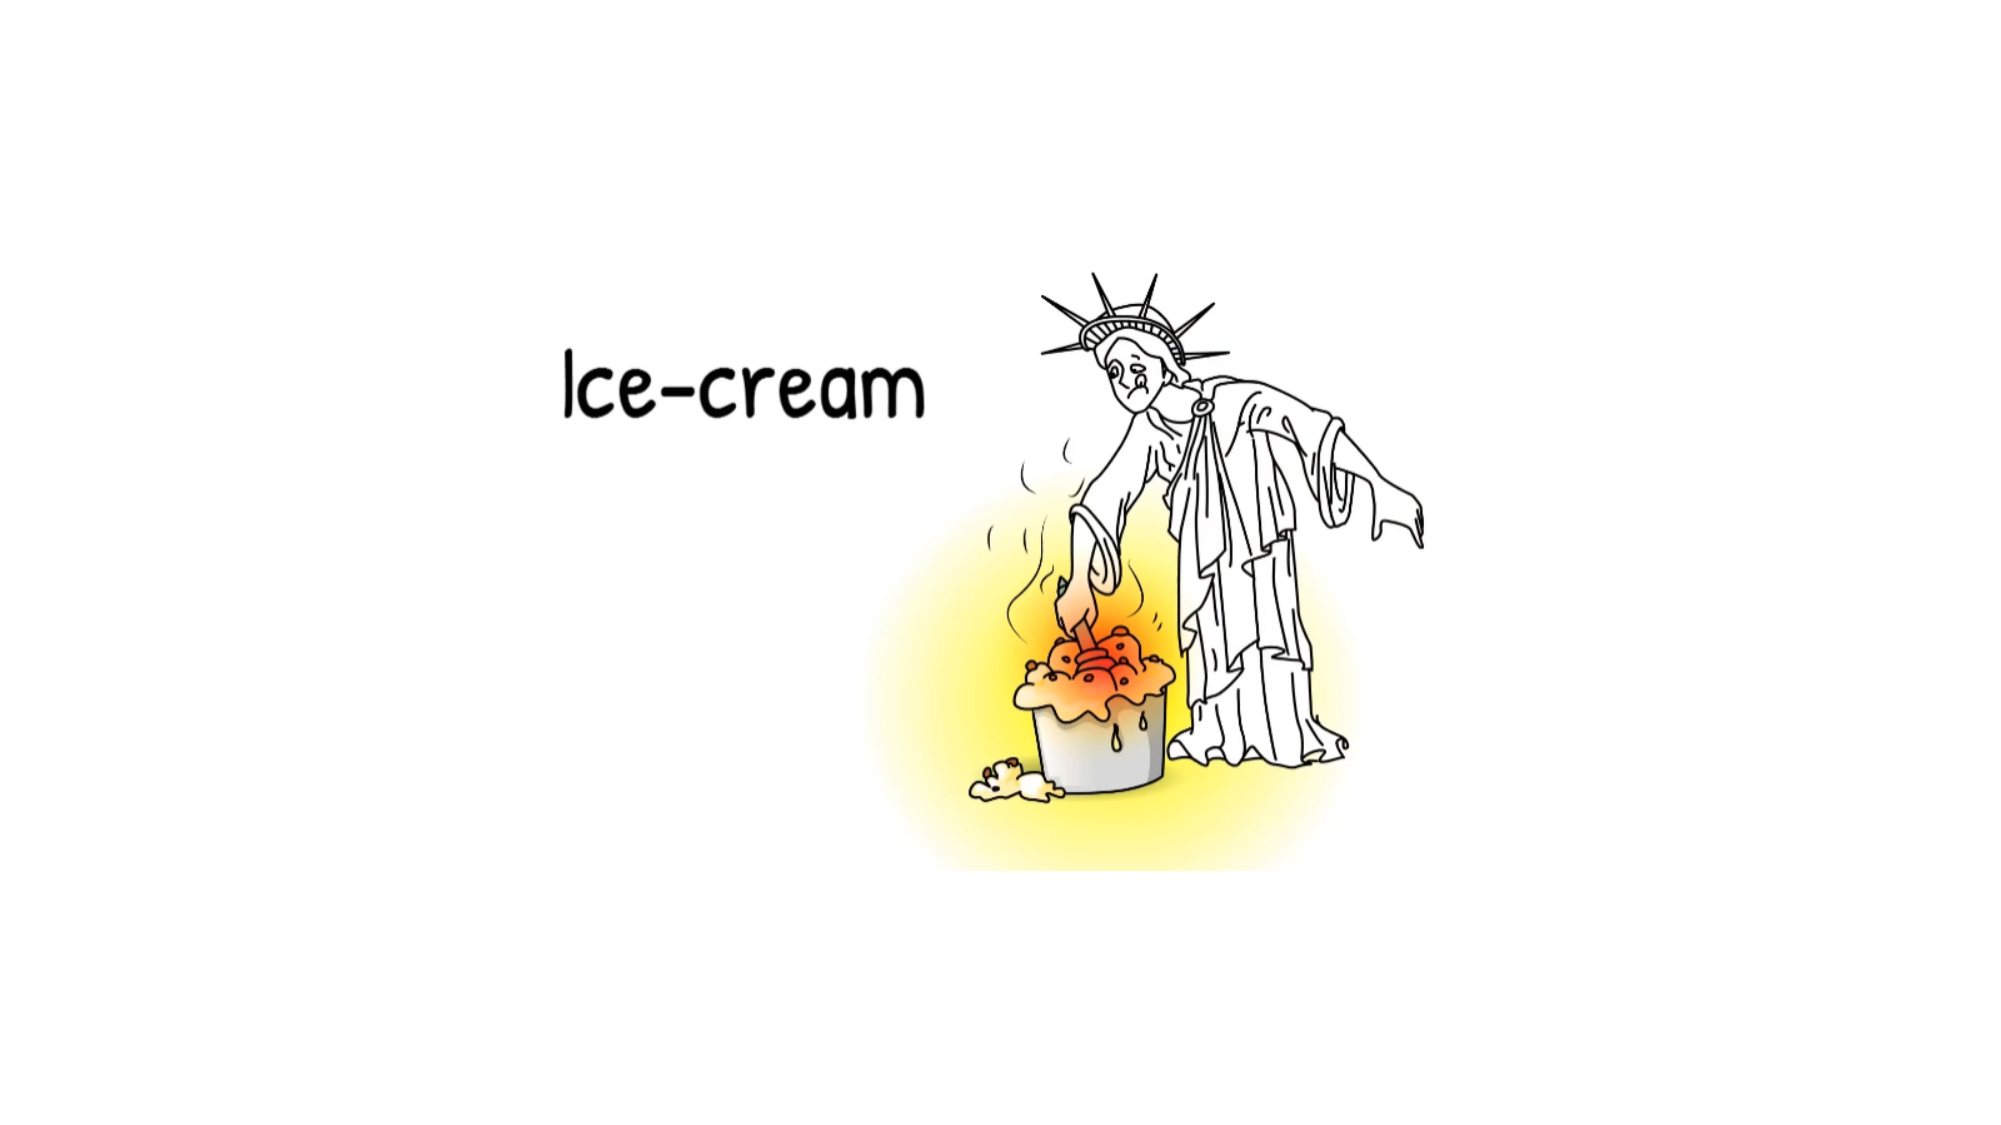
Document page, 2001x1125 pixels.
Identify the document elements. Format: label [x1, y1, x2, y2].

picture [511, 254, 1489, 871]
